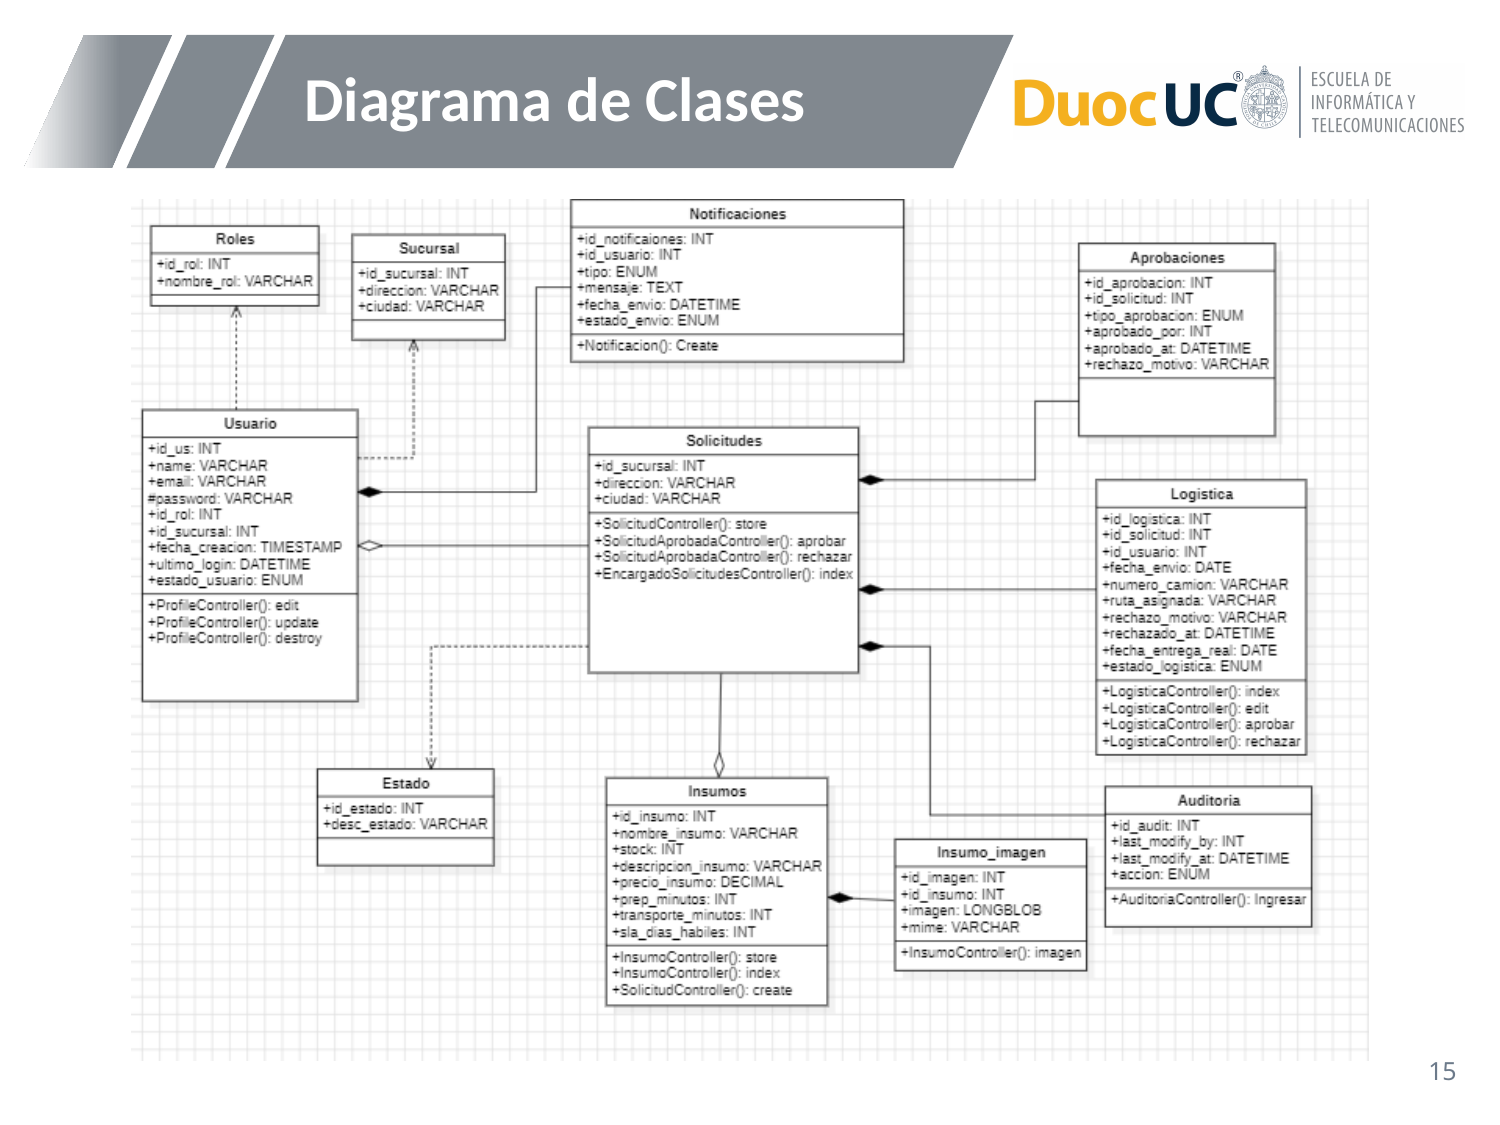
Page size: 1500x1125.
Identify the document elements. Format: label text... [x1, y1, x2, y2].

picture [131, 198, 1369, 1061]
picture [1013, 63, 1465, 140]
title Diagrama de Clases [289, 34, 993, 169]
